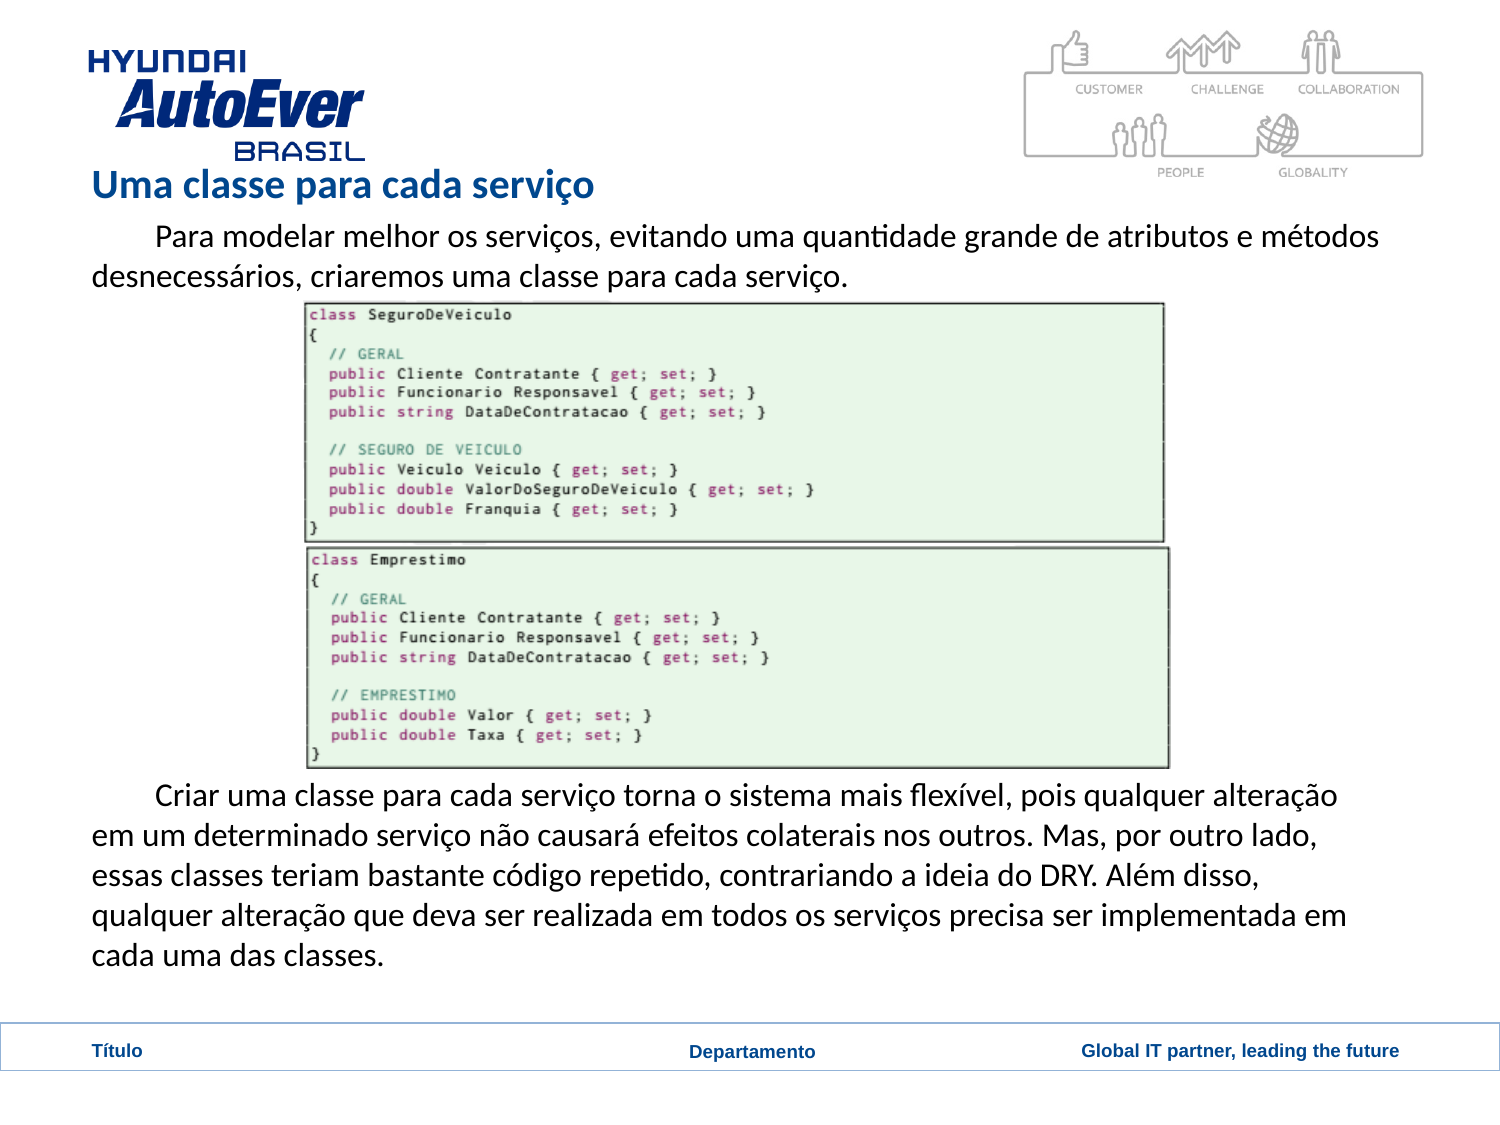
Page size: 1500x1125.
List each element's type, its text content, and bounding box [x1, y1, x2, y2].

picture [115, 79, 365, 157]
picture [302, 300, 1171, 769]
picture [88, 50, 349, 78]
title Uma classe para cada serviço [76, 157, 999, 207]
picture [1022, 23, 1424, 185]
list Para modelar melhor os serviços, evitando uma quantidade grande de atributos e métodos desnecessários, criaremos uma classe para cada serviço. Criar uma classe para cada serviço torna o sistema mais flexível, pois qualquer alteração em um determinado serviço não causará efeitos colaterais nos outros. Mas, por outro lado, essas classes teriam bastante código repetido, contrariando a ideia do DRY. Além disso, qualquer alteração que deva ser realizada em todos os serviços precisa ser implementada em cada uma das classes. [76, 207, 1400, 1009]
